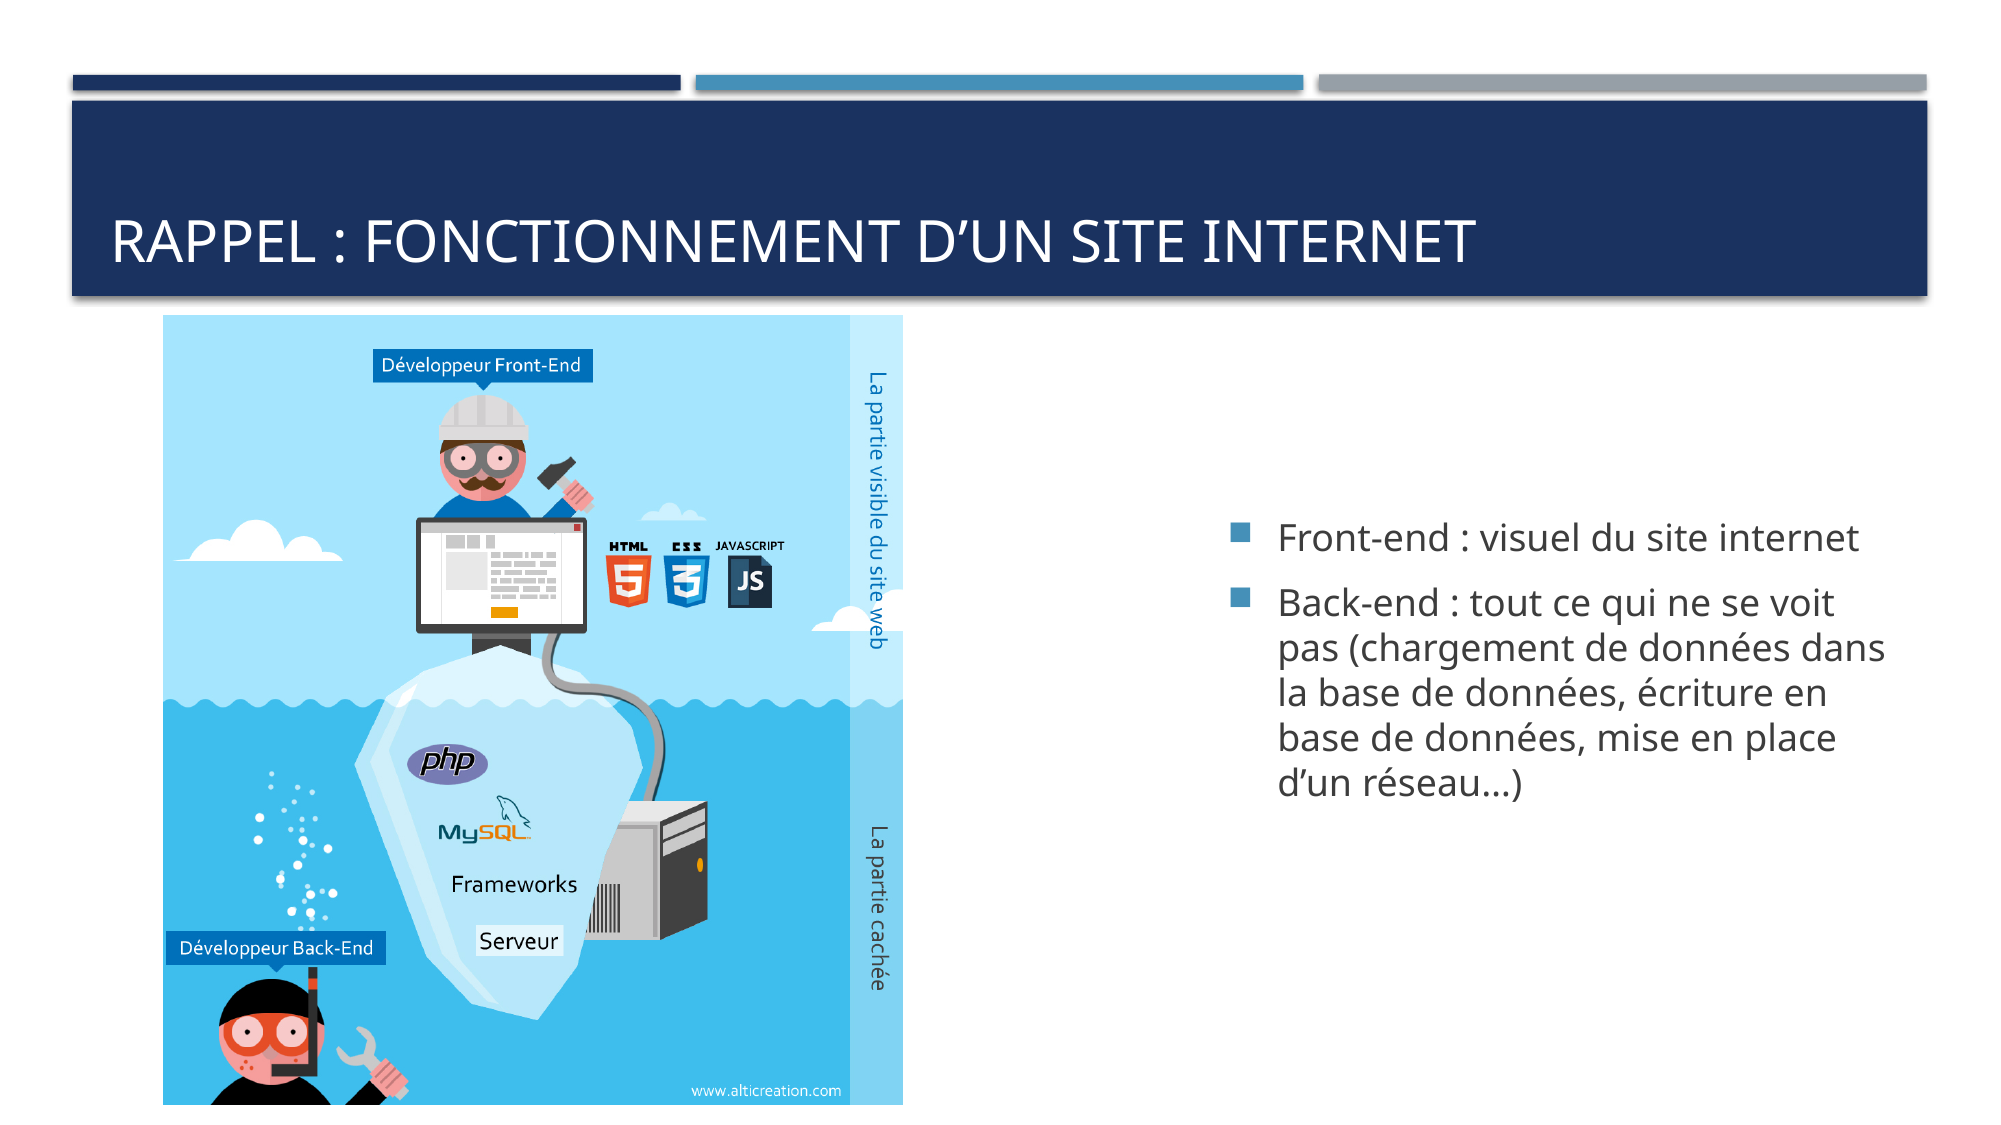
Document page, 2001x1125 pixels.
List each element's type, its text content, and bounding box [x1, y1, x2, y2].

picture [163, 315, 904, 1106]
title RAPPEL : Fonctionnement d’un site internet [95, 115, 1905, 282]
list Front-end : visuel du site internet Back-end : tout ce qui ne se voit pas (chargement de données dans la base de données, écriture en base de données, mise en place d’un réseau…) [1212, 357, 1905, 962]
